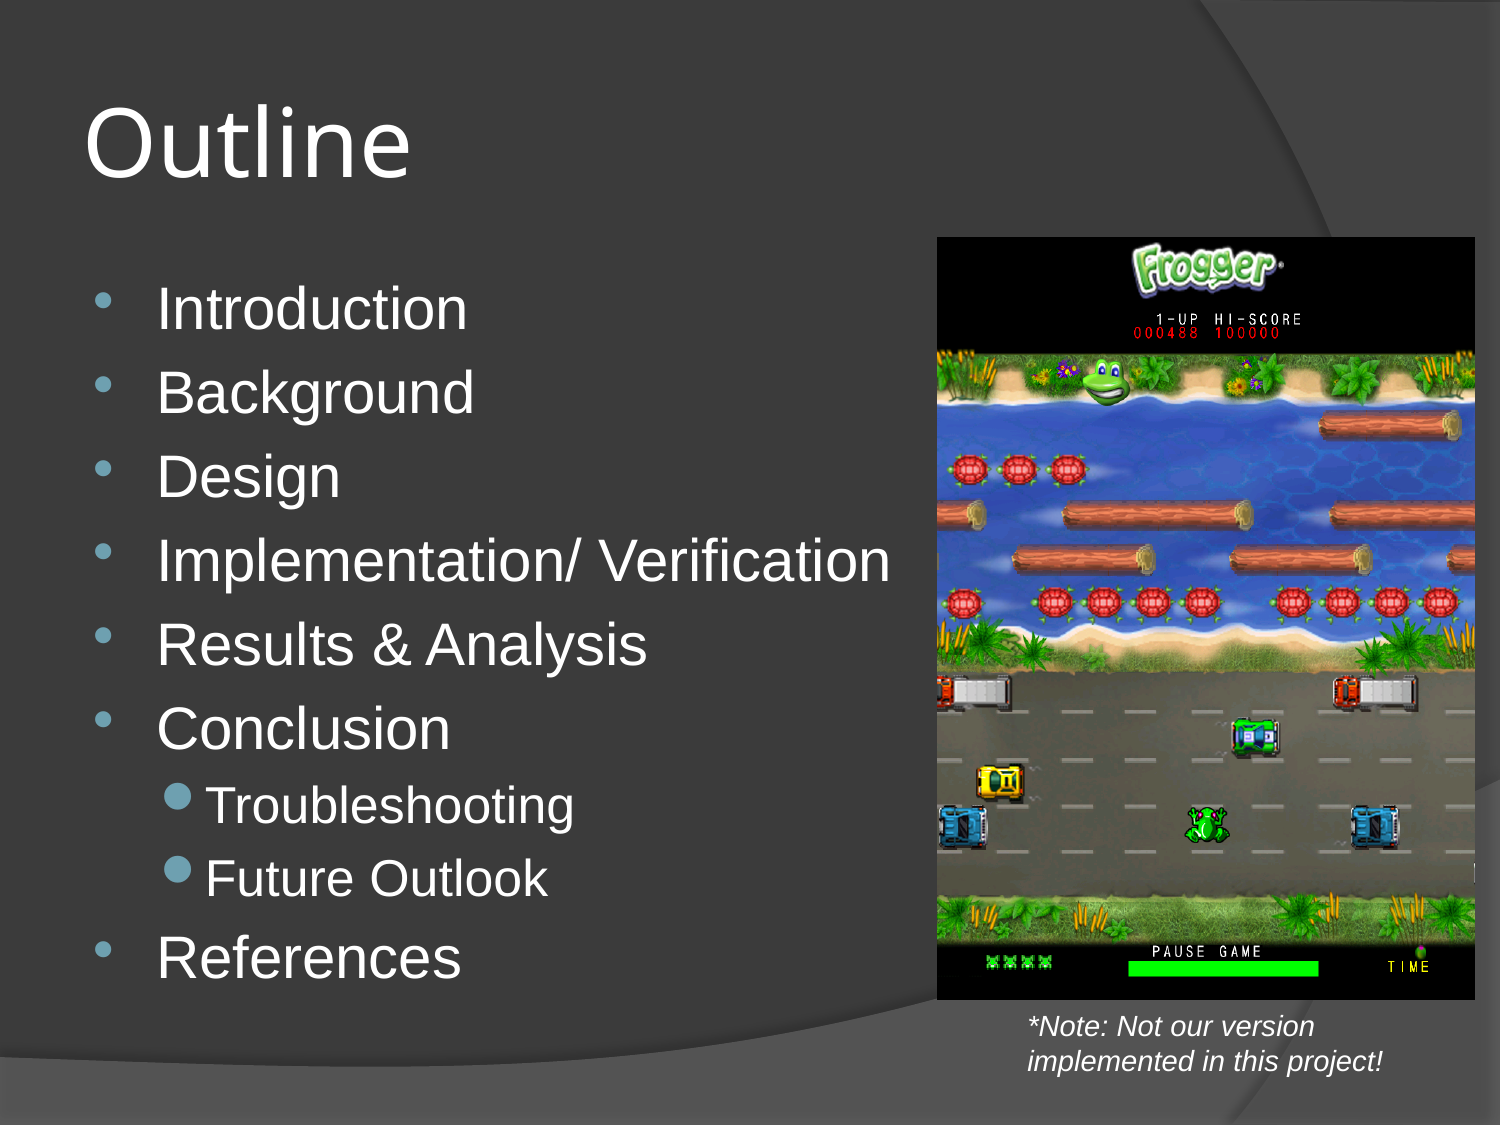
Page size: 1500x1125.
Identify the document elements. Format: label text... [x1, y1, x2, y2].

picture [937, 237, 1476, 1001]
title Outline [75, 45, 1300, 233]
text_box *Note: Not our version implemented in this project! [1012, 999, 1500, 1085]
list Introduction Background Design Implementation/ Verification Results & Analysis Conclusion Troubleshooting Future Outlook References [75, 262, 928, 1005]
